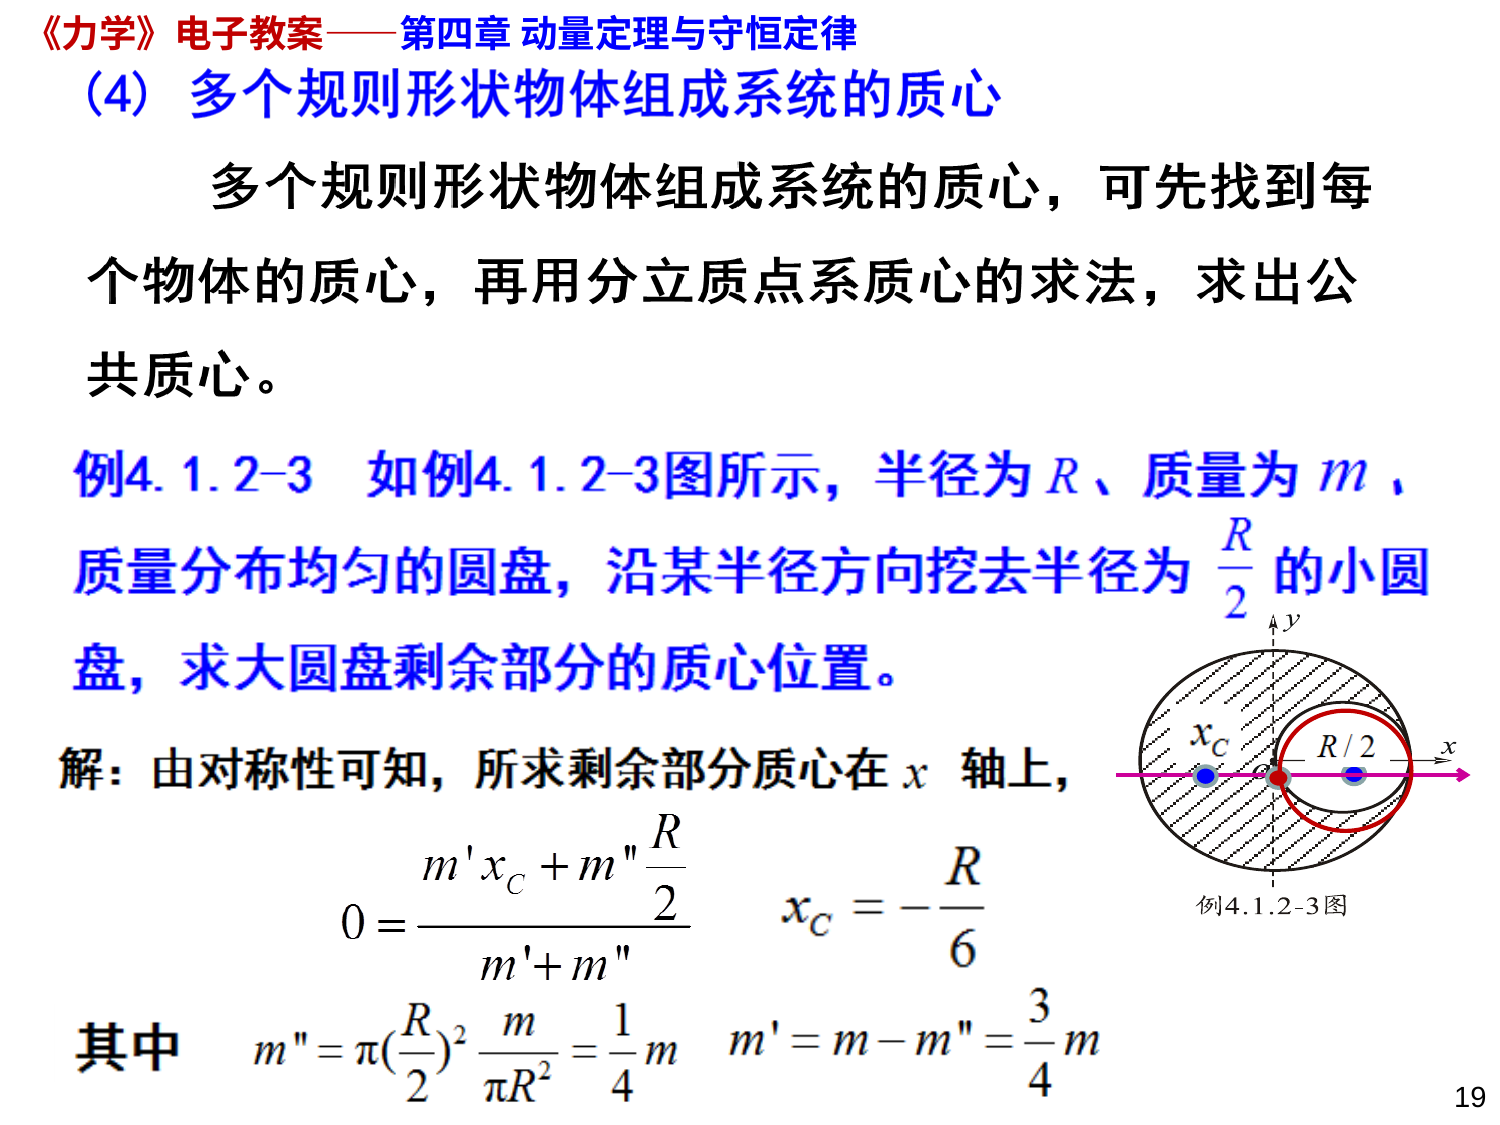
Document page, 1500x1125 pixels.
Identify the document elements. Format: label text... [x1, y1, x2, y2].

picture [1115, 776, 1463, 918]
picture [235, 995, 701, 1120]
slide_number 19 [1151, 1070, 1500, 1114]
picture [38, 726, 1082, 992]
picture [33, 41, 1463, 774]
picture [711, 825, 1126, 1115]
picture [52, 1004, 196, 1083]
